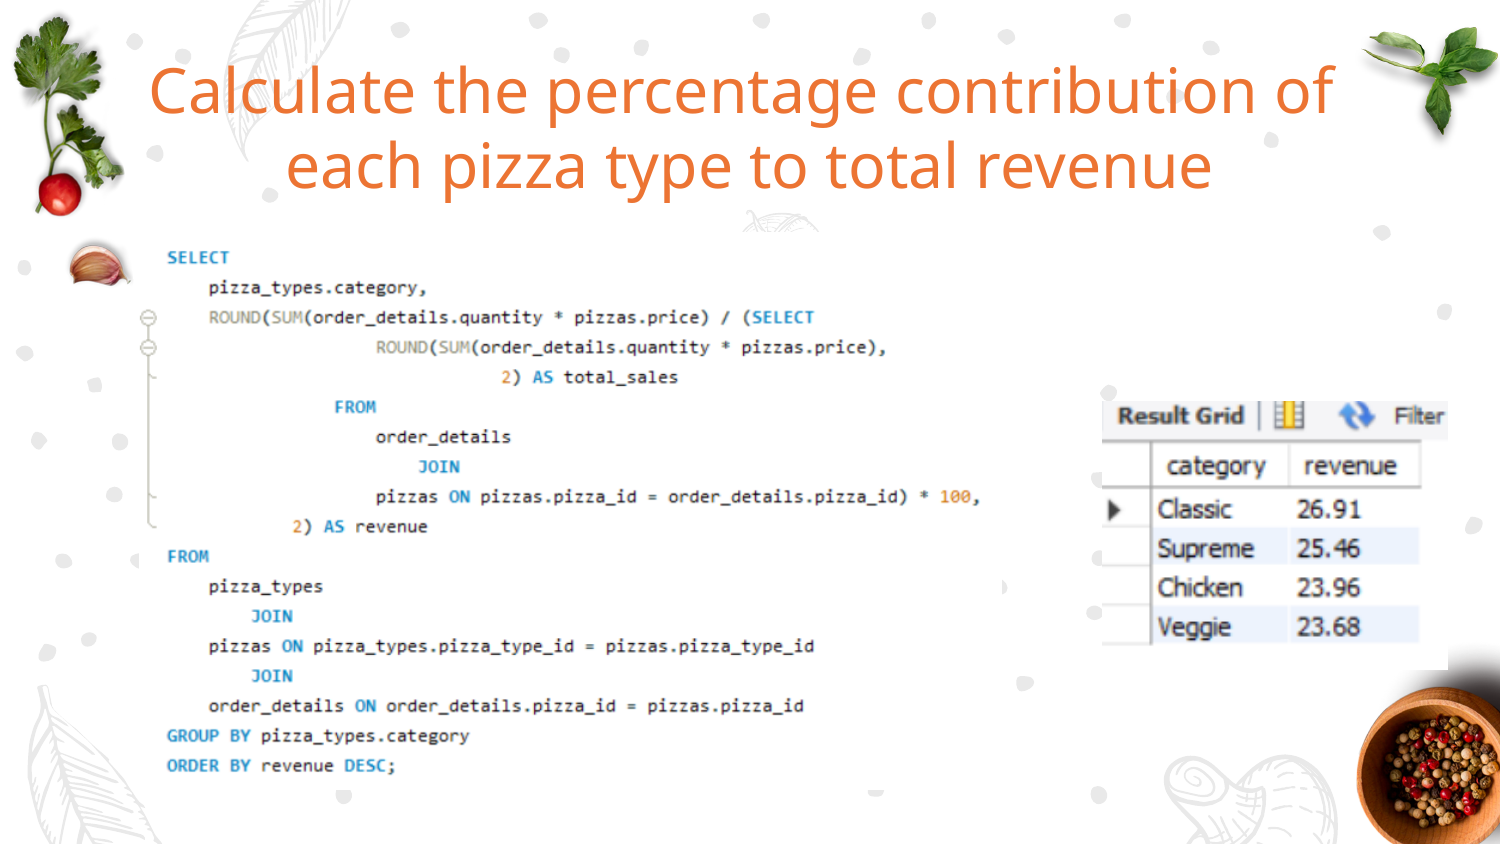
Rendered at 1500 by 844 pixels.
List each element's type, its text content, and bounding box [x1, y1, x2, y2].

picture [1361, 27, 1498, 135]
title Calculate the percentage contribution of each pizza type to total revenue [116, 101, 1383, 150]
picture [9, 8, 134, 290]
picture [1102, 401, 1500, 844]
picture [139, 232, 1002, 790]
